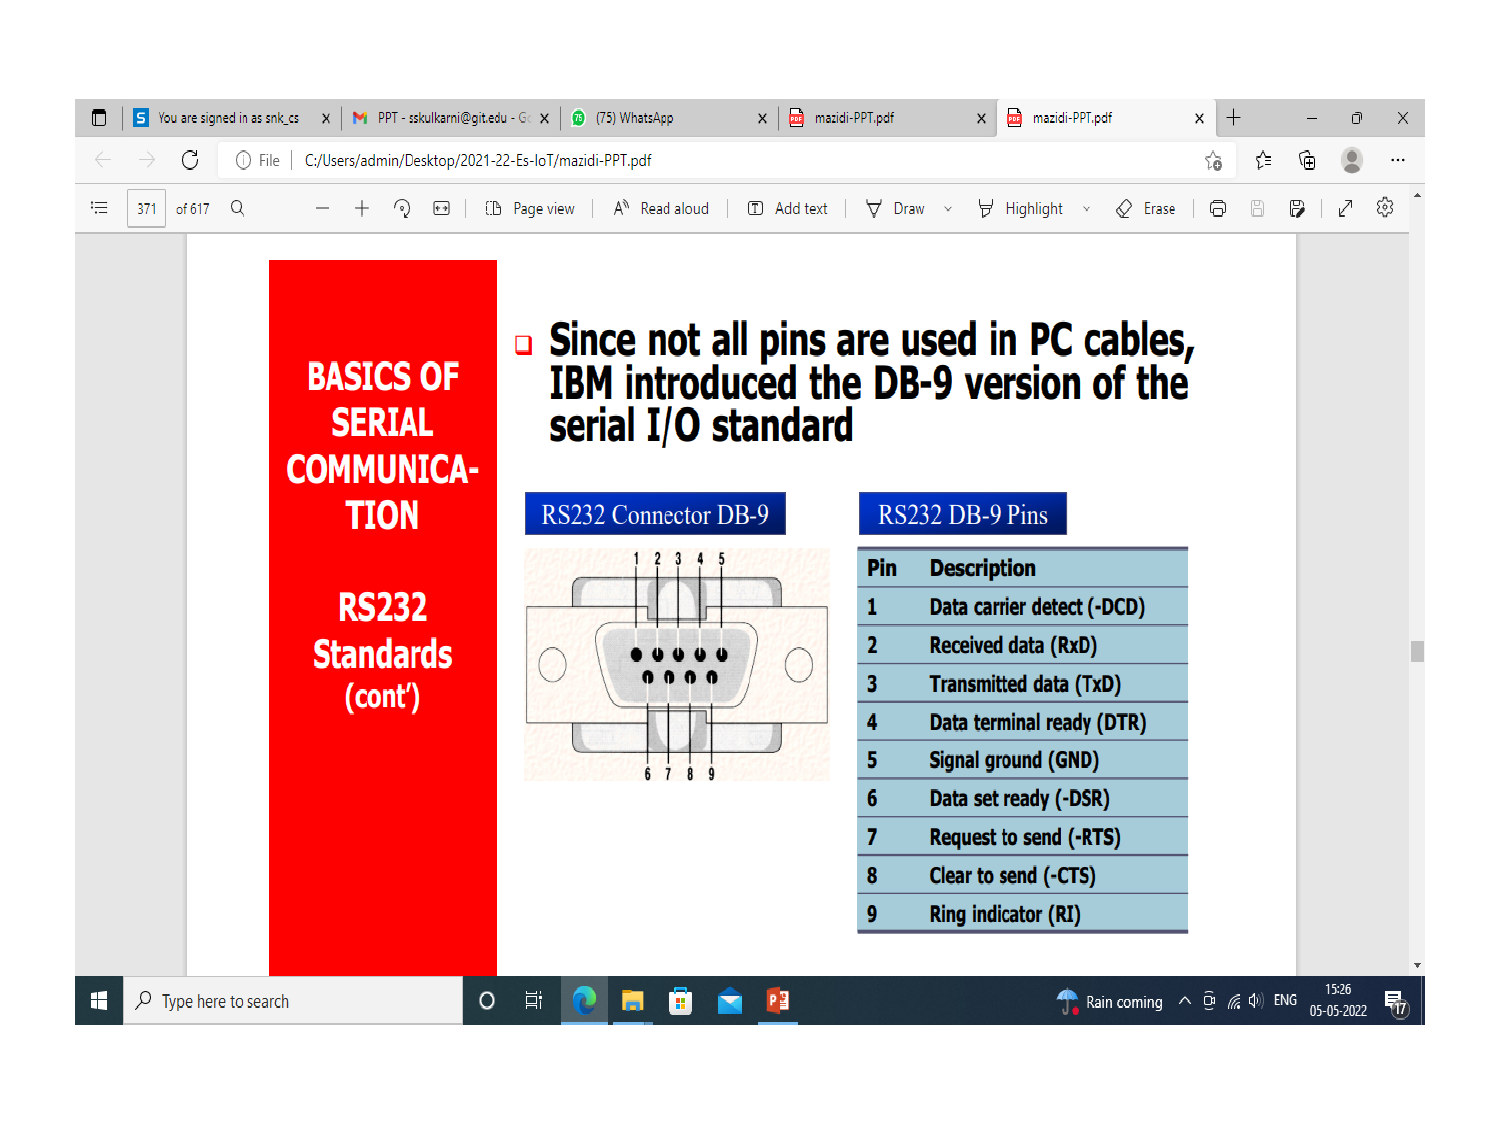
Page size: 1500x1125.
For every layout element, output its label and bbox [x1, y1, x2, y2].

list [74, 99, 1426, 1026]
